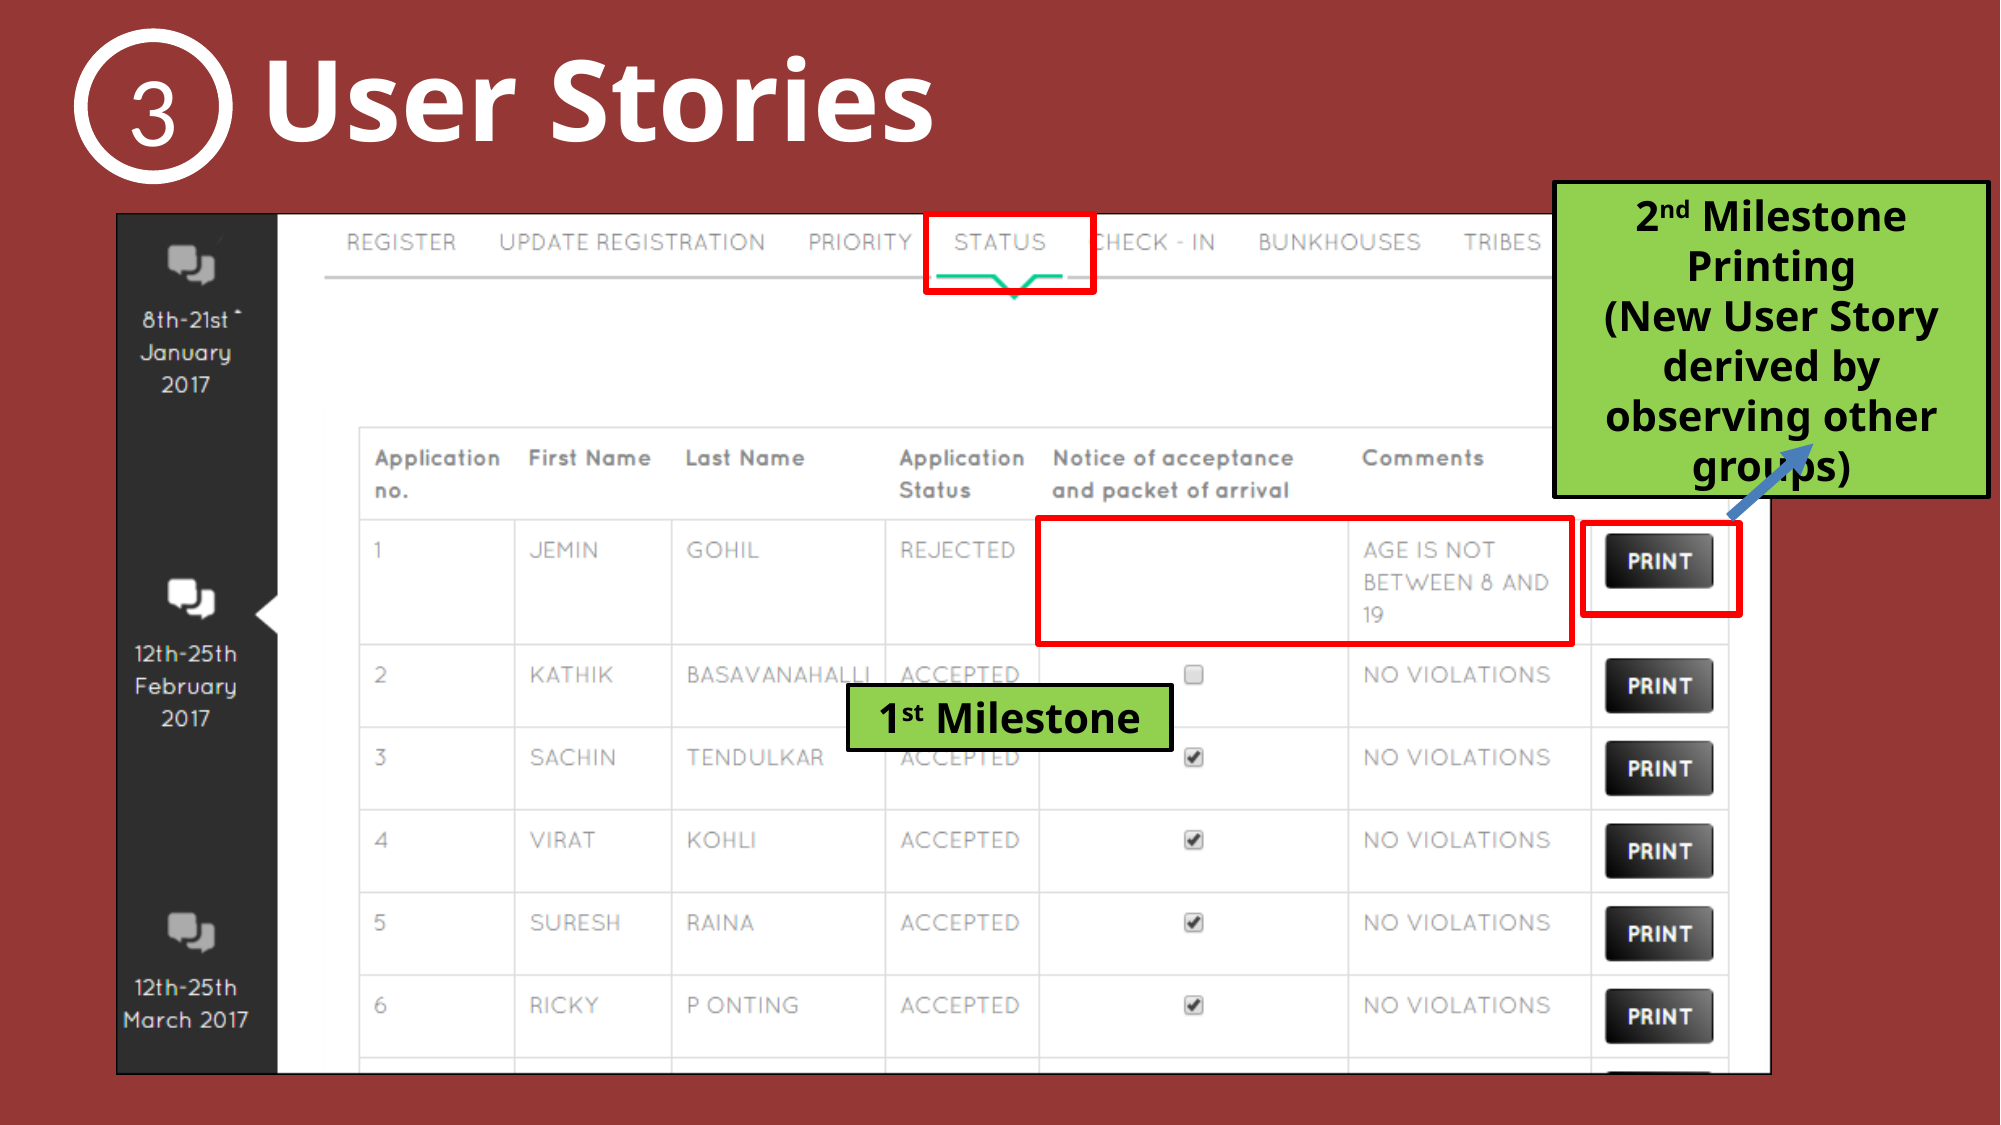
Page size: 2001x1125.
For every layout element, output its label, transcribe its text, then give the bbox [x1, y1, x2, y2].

text_box User Stories [245, 21, 952, 172]
text_box 3 [73, 28, 233, 185]
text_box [1729, 443, 1814, 518]
picture [116, 213, 1772, 1075]
text_box 2nd Milestone Printing (New User Story derived by observing other groups) [1554, 181, 1989, 497]
